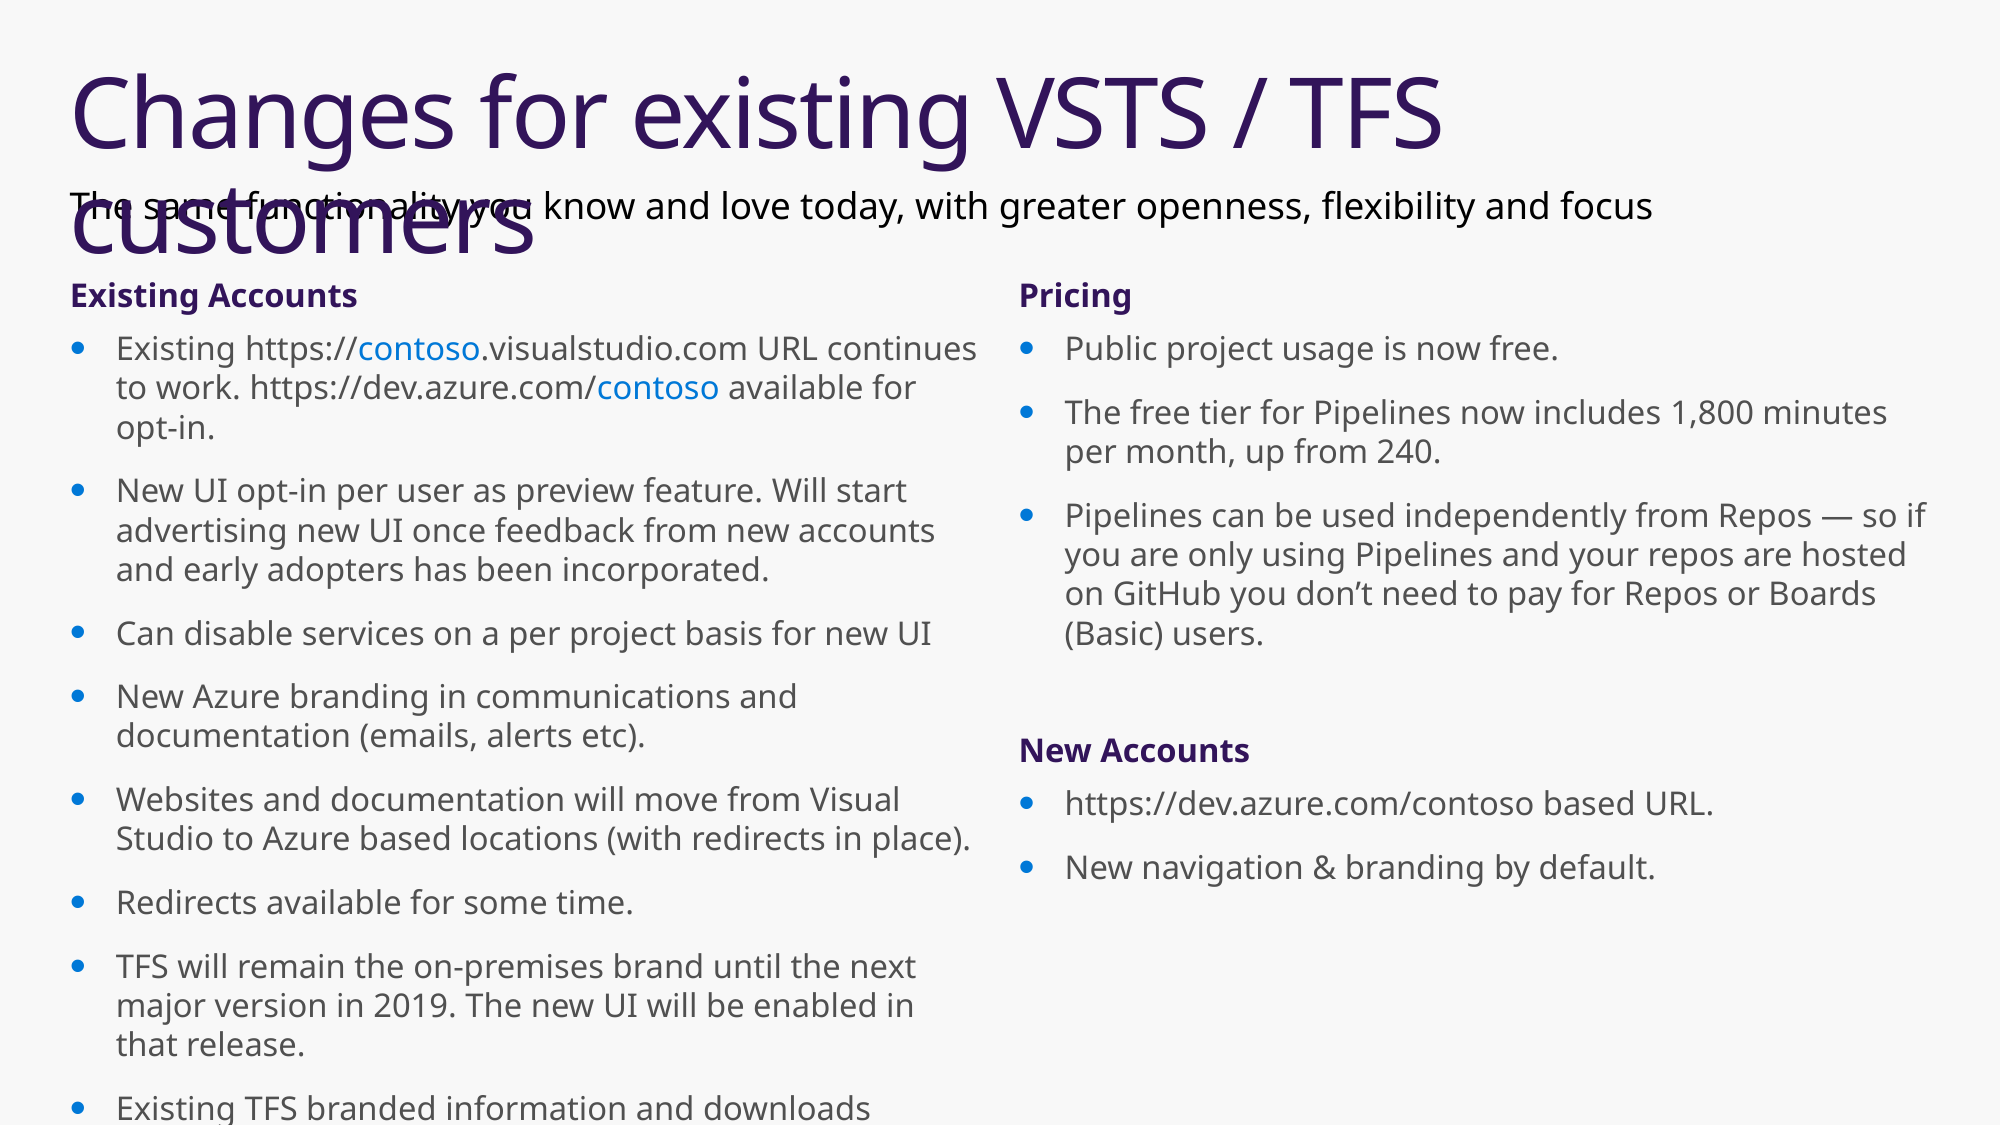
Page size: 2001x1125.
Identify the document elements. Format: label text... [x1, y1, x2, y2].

list The same functionality you know and love today, with greater openness, flexibility and focus [69, 182, 1930, 228]
list Existing Accounts Existing https://contoso.visualstudio.com URL continues to work. https://dev.azure.com/contoso available for opt-in. New UI opt-in per user as preview feature. Will start advertising new UI once feedback from new accounts and early adopters has been incorporated. Can disable services on a per project basis for new UI New Azure branding in communications and documentation (emails, alerts etc). Websites and documentation will move from Visual Studio to Azure based locations (with redirects in place). Redirects available for some time. TFS will remain the on-premises brand until the next major version in 2019. The new UI will be enabled in that release. Existing TFS branded information and downloads remain in Visual Studio locations until next release. [69, 274, 982, 1053]
list Pricing Public project usage is now free. The free tier for Pipelines now includes 1,800 minutes per month, up from 240. Pipelines can be used independently from Repos — so if you are only using Pipelines and your repos are hosted on GitHub you don’t need to pay for Repos or Boards (Basic) users. New Accounts https://dev.azure.com/contoso based URL. New navigation & branding by default. [1018, 274, 1929, 892]
title Changes for existing VSTS / TFS customers [69, 36, 1930, 158]
